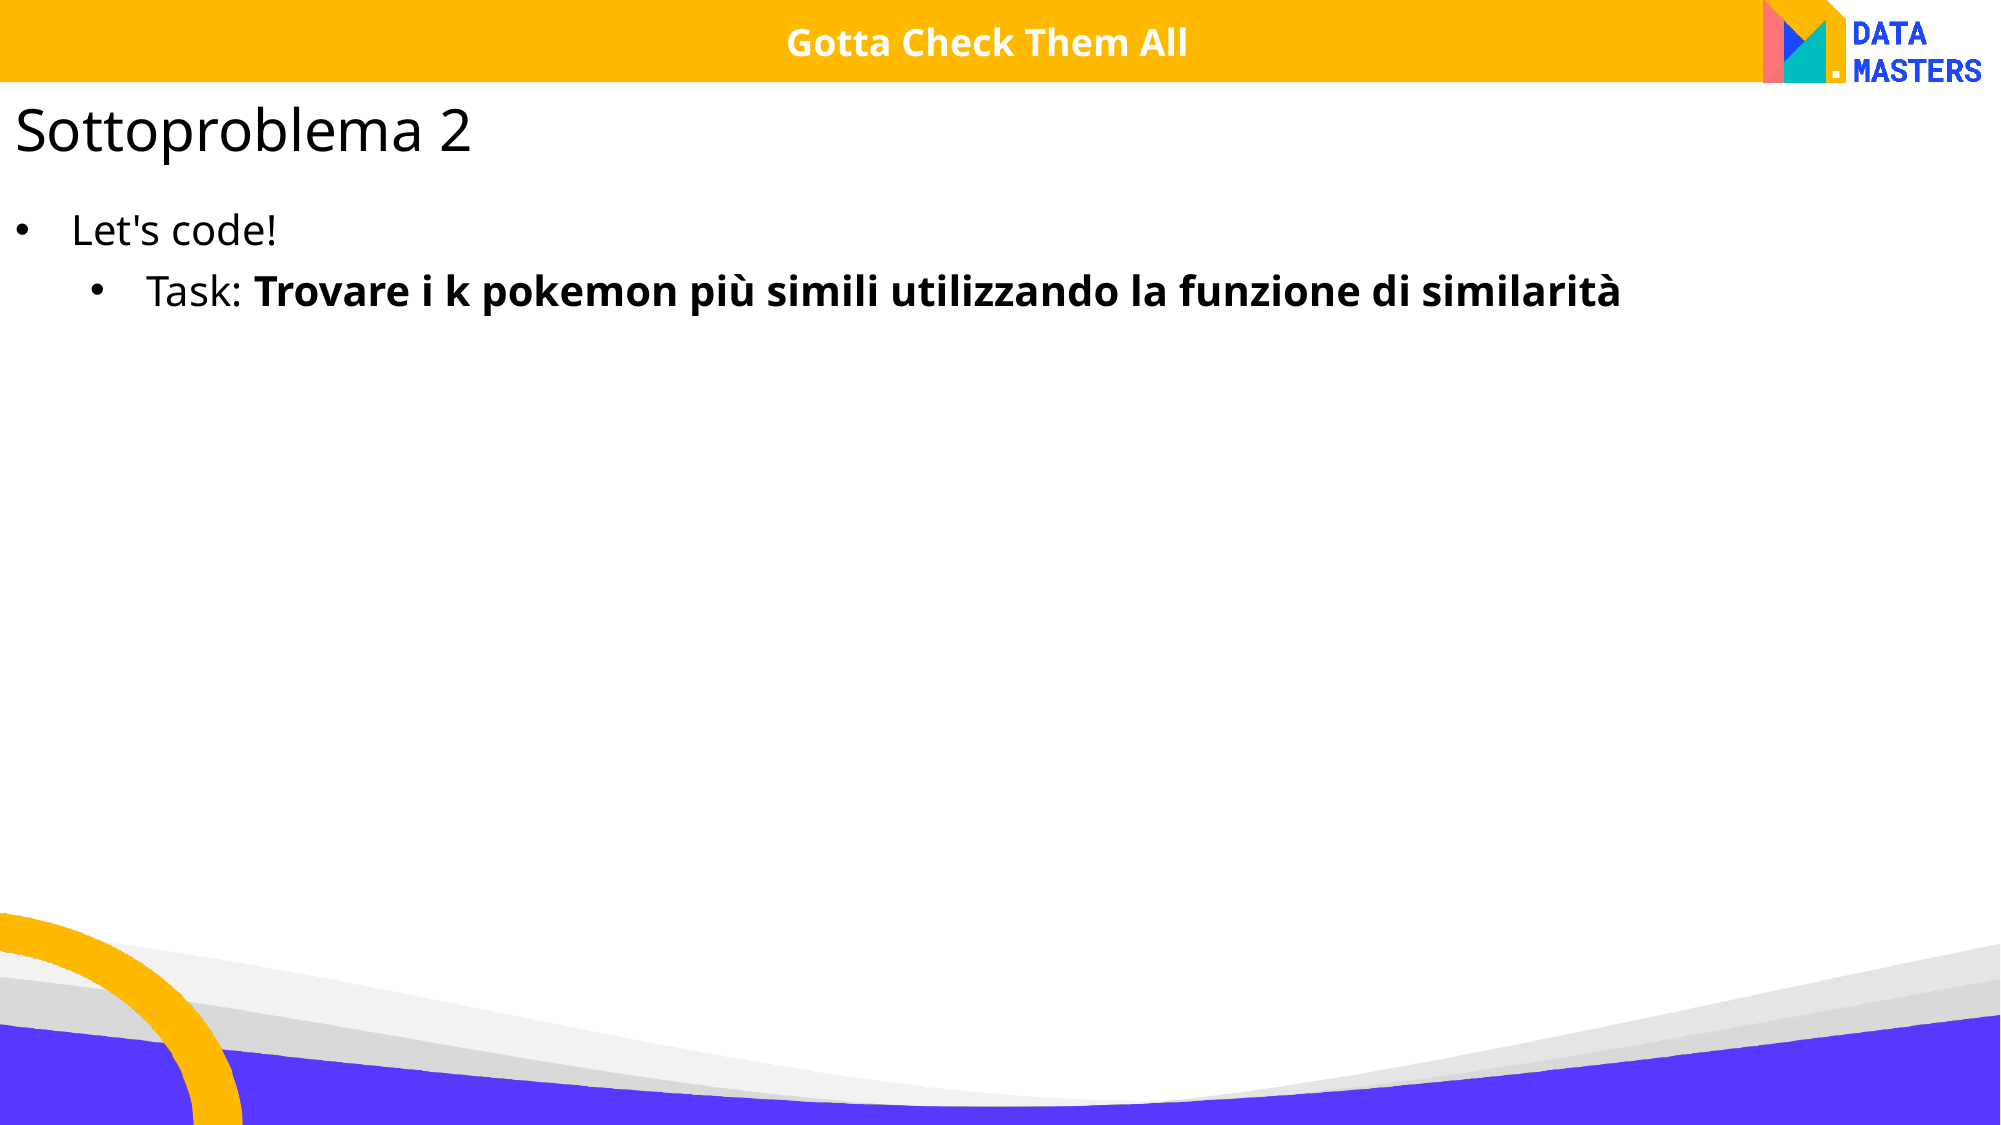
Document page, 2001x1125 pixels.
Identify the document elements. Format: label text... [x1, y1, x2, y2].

picture [1763, 0, 1983, 90]
text_box Let's code! Task: Trovare i k pokemon più simili utilizzando la funzione di similarità [0, 171, 1852, 322]
text_box Gotta Check Them All [242, 11, 1743, 72]
picture [0, 896, 2001, 1125]
text_box Sottoproblema 2 [0, 85, 1445, 171]
